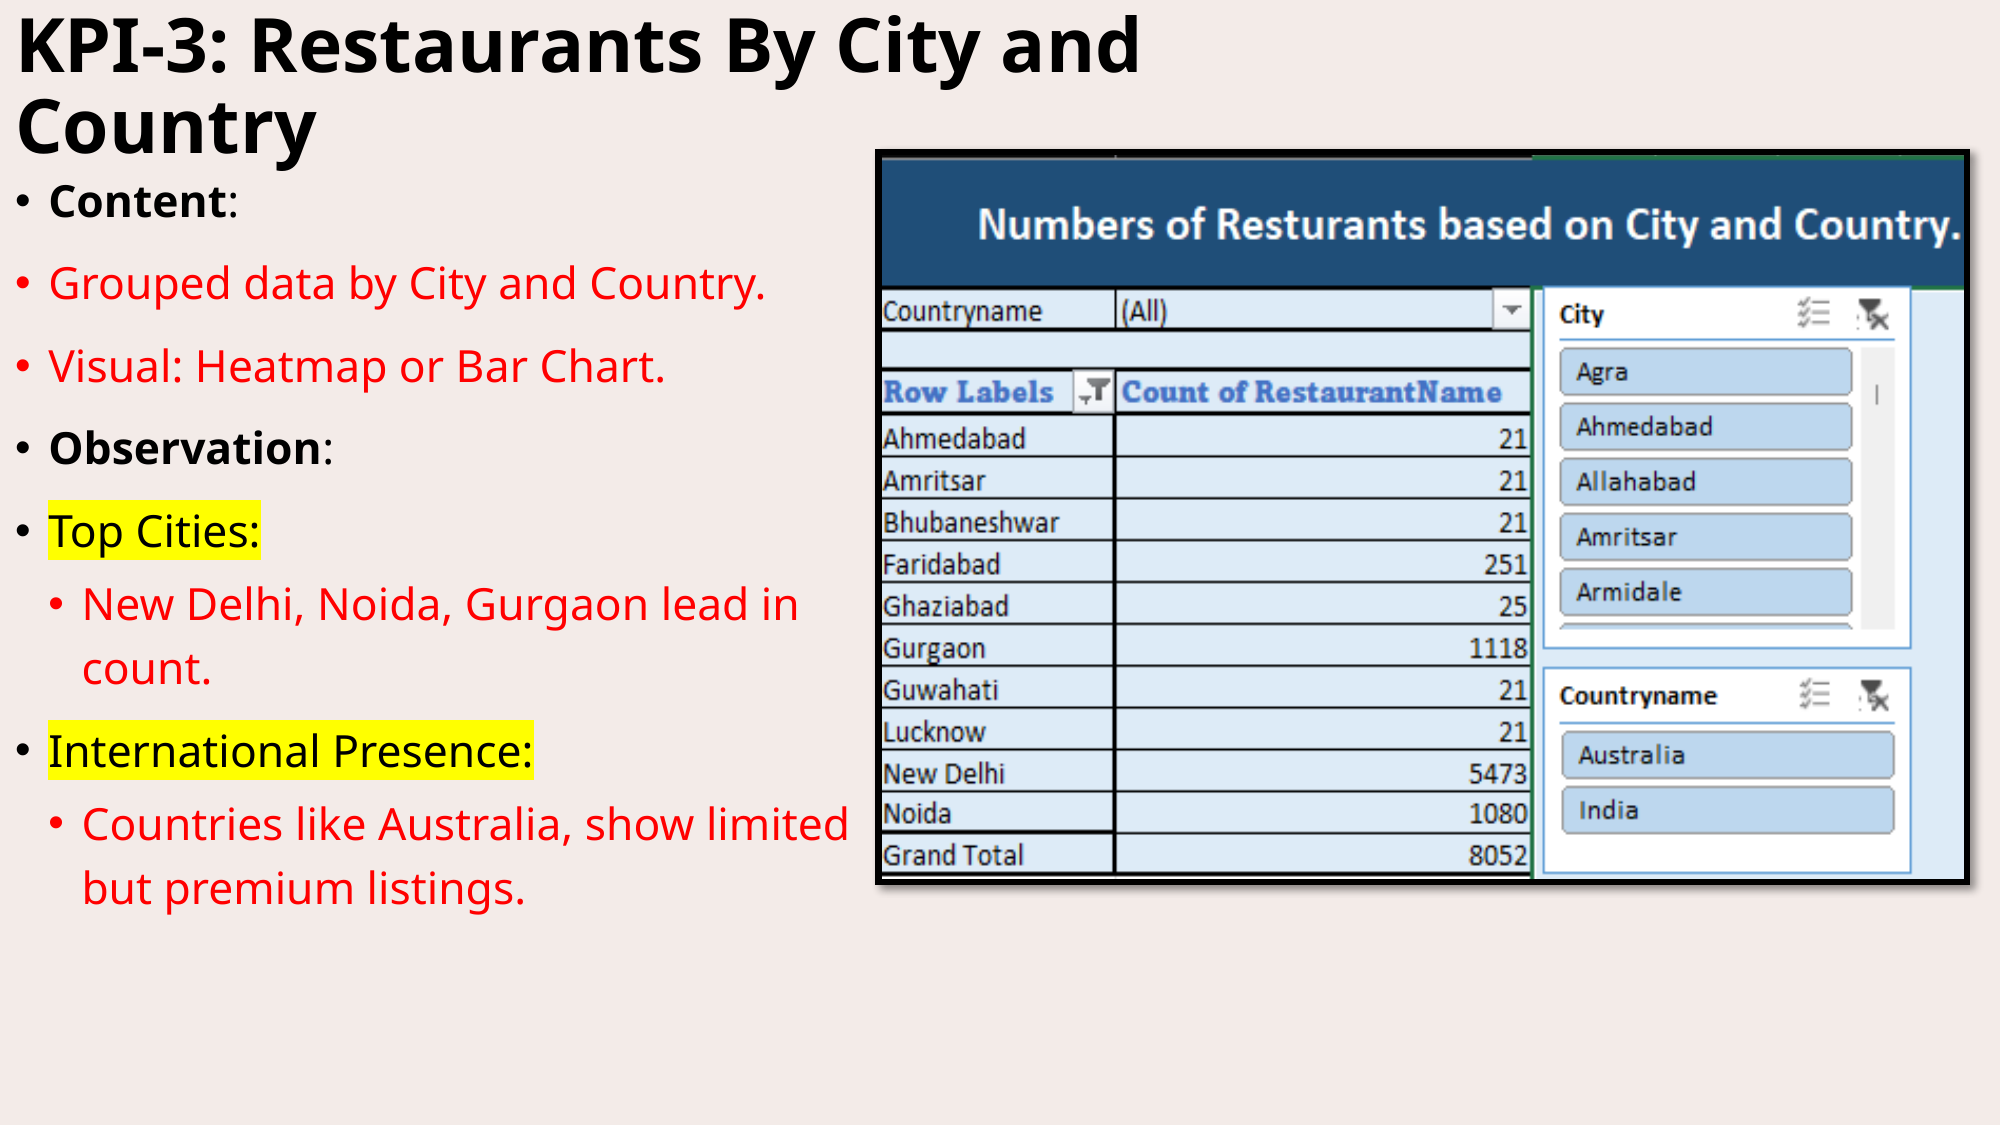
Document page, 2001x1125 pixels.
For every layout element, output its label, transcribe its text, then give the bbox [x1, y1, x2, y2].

title KPI-3: Restaurants By City and Country [0, 0, 1452, 108]
list Content: Grouped data by City and Country. Visual: Heatmap or Bar Chart. Observation: Top Cities: New Delhi, Noida, Gurgaon lead in count. International Presence: Countries like Australia, show limited but premium listings. [0, 154, 943, 929]
picture [881, 154, 1965, 879]
